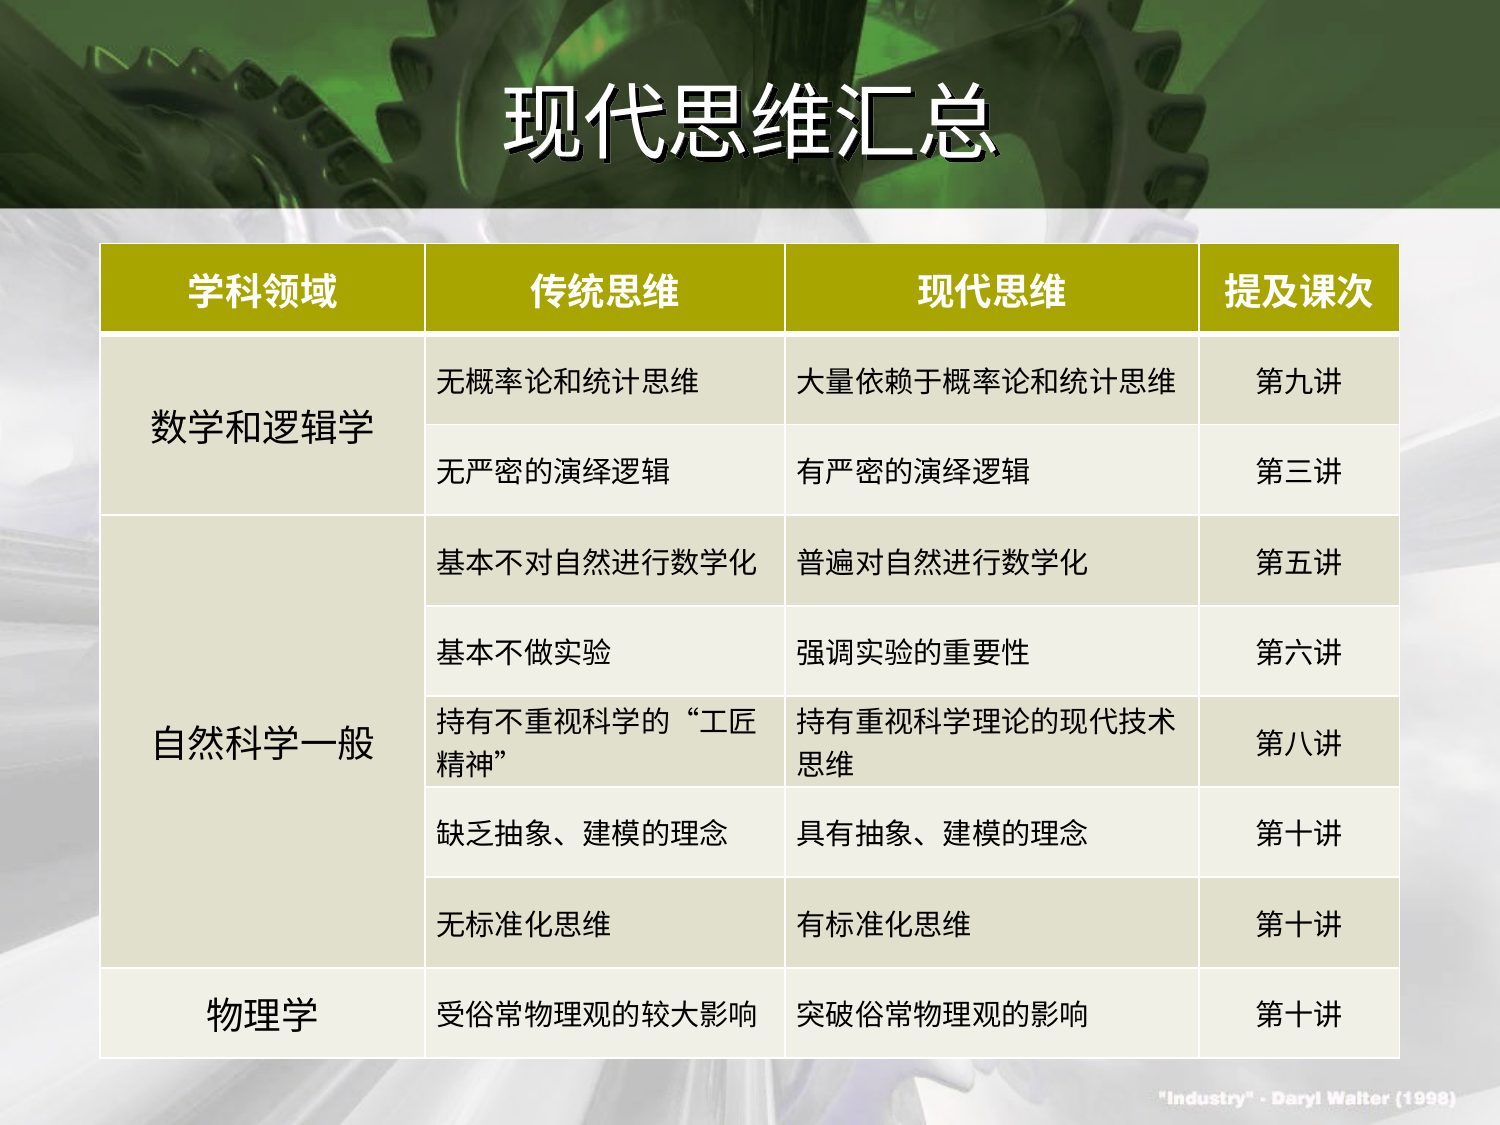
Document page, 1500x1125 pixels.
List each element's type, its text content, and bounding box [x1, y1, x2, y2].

table_cell 有严密的演绎逻辑 [786, 425, 1198, 514]
table_cell 物理学 [101, 969, 424, 1057]
table_cell 大量依赖于概率论和统计思维 [786, 337, 1198, 424]
table_cell 普遍对自然进行数学化 [786, 516, 1198, 605]
picture [0, 0, 1500, 1125]
table_cell 第十讲 [1200, 969, 1399, 1057]
table_cell 突破俗常物理观的影响 [786, 969, 1198, 1057]
table_cell 自然科学一般 [101, 516, 424, 967]
table_cell 无标准化思维 [426, 878, 784, 967]
table_cell 持有不重视科学的“工匠精神” [426, 697, 784, 786]
table_cell 无概率论和统计思维 [426, 337, 784, 424]
table_cell 受俗常物理观的较大影响 [426, 969, 784, 1057]
table_cell 数学和逻辑学 [101, 337, 424, 514]
table_cell 无严密的演绎逻辑 [426, 425, 784, 514]
table_header 现代思维 [786, 244, 1198, 331]
table_cell 有标准化思维 [786, 878, 1198, 967]
table_cell 缺乏抽象、建模的理念 [426, 788, 784, 876]
table_cell 第六讲 [1200, 607, 1399, 695]
table_cell 第五讲 [1200, 516, 1399, 605]
table_header 学科领域 [101, 244, 424, 331]
table_cell 第八讲 [1200, 697, 1399, 786]
table_cell 第十讲 [1200, 788, 1399, 876]
table_cell 第九讲 [1200, 337, 1399, 424]
table_cell 第三讲 [1200, 425, 1399, 514]
table_cell 具有抽象、建模的理念 [786, 788, 1198, 876]
table_cell 第十讲 [1200, 878, 1399, 967]
table_header 提及课次 [1200, 244, 1399, 331]
table_cell 强调实验的重要性 [786, 607, 1198, 695]
title 现代思维汇总 [112, 24, 1388, 213]
table_cell 基本不对自然进行数学化 [426, 516, 784, 605]
table_cell 持有重视科学理论的现代技术思维 [786, 697, 1198, 786]
table_cell 基本不做实验 [426, 607, 784, 695]
table_header 传统思维 [426, 244, 784, 331]
